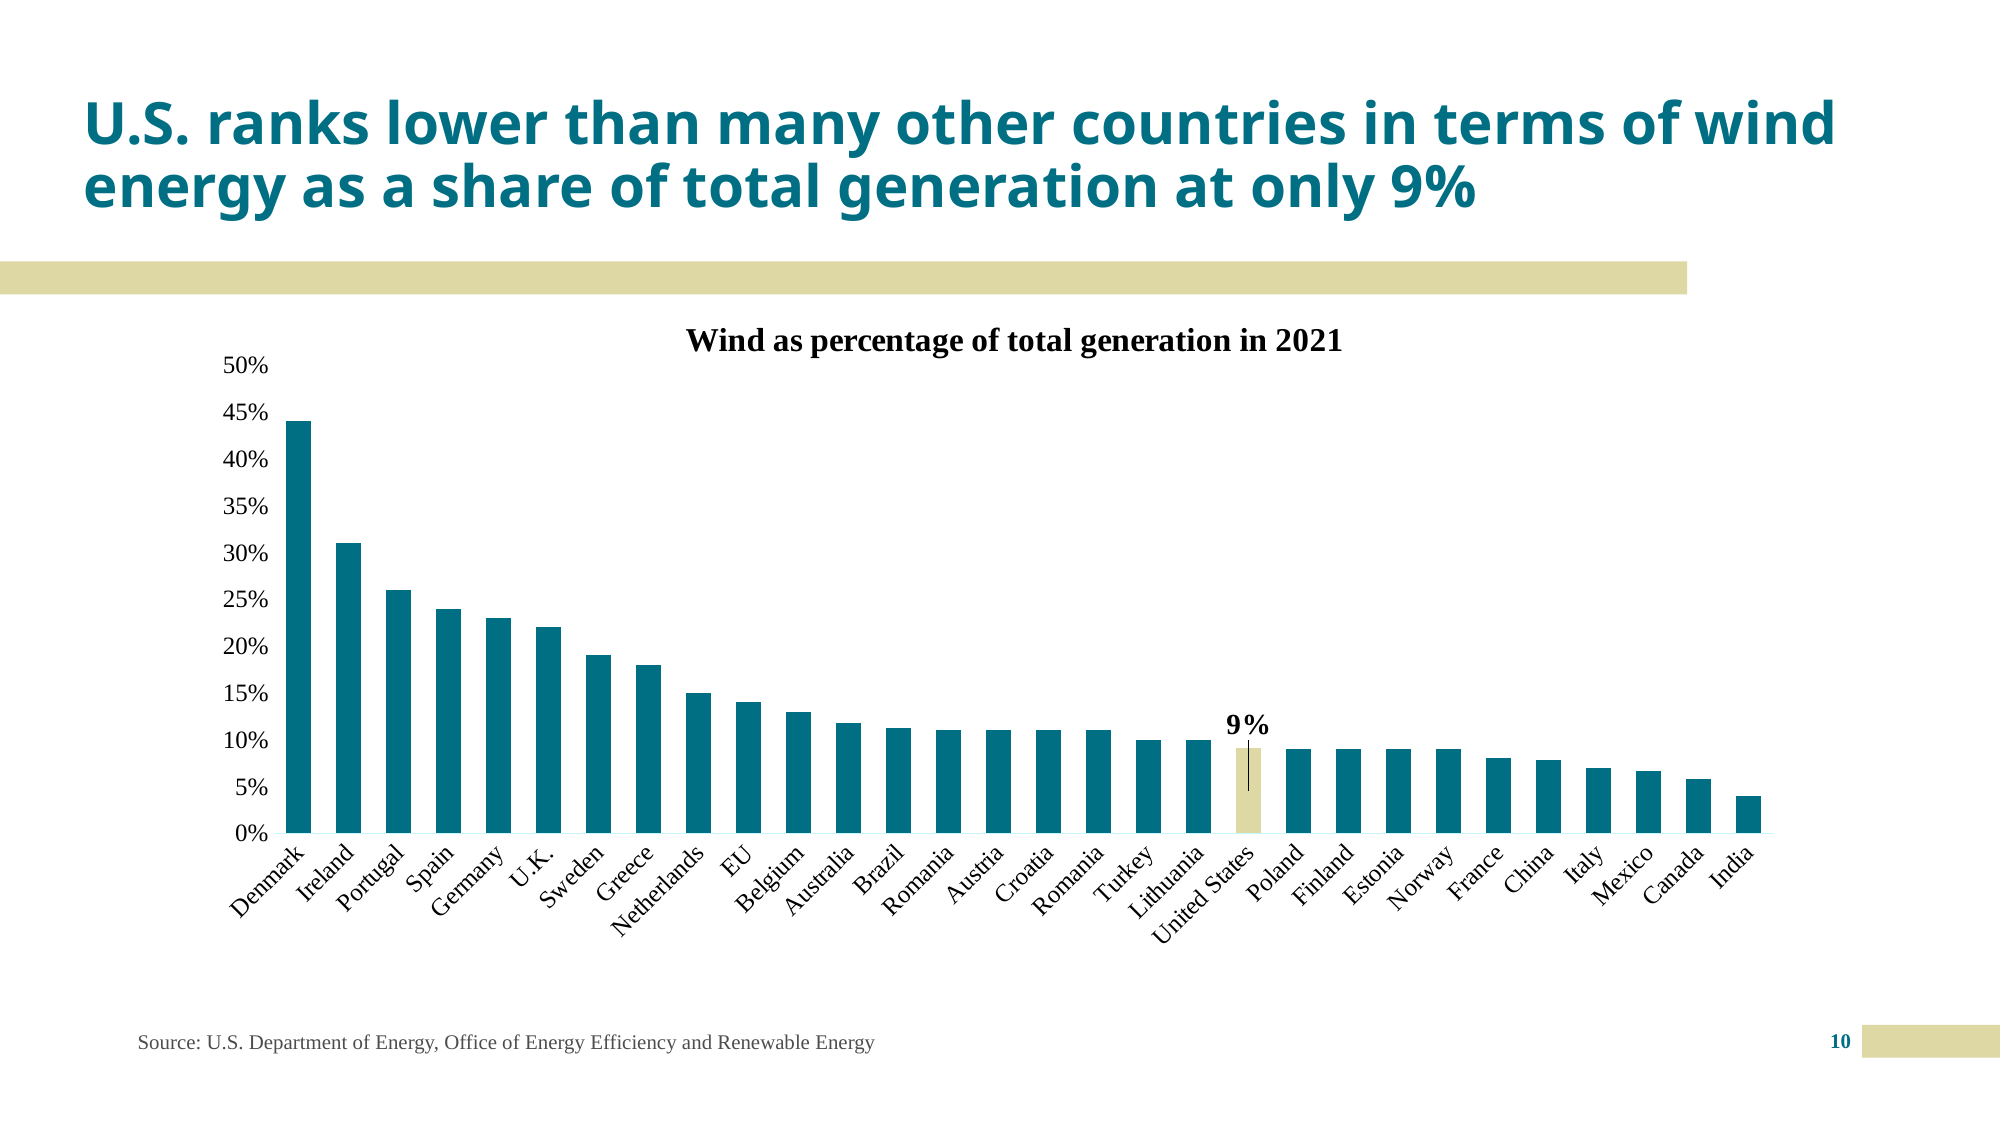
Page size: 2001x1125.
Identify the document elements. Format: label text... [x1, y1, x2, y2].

slide_number 10 [1818, 1028, 1863, 1065]
text_box Source: U.S. Department of Energy, Office of Energy Efficiency and Renewable Energy [137, 1028, 906, 1059]
title U.S. ranks lower than many other countries in terms of wind energy as a share of total generation at only 9% [68, 59, 1932, 255]
chart [82, 304, 1863, 1028]
